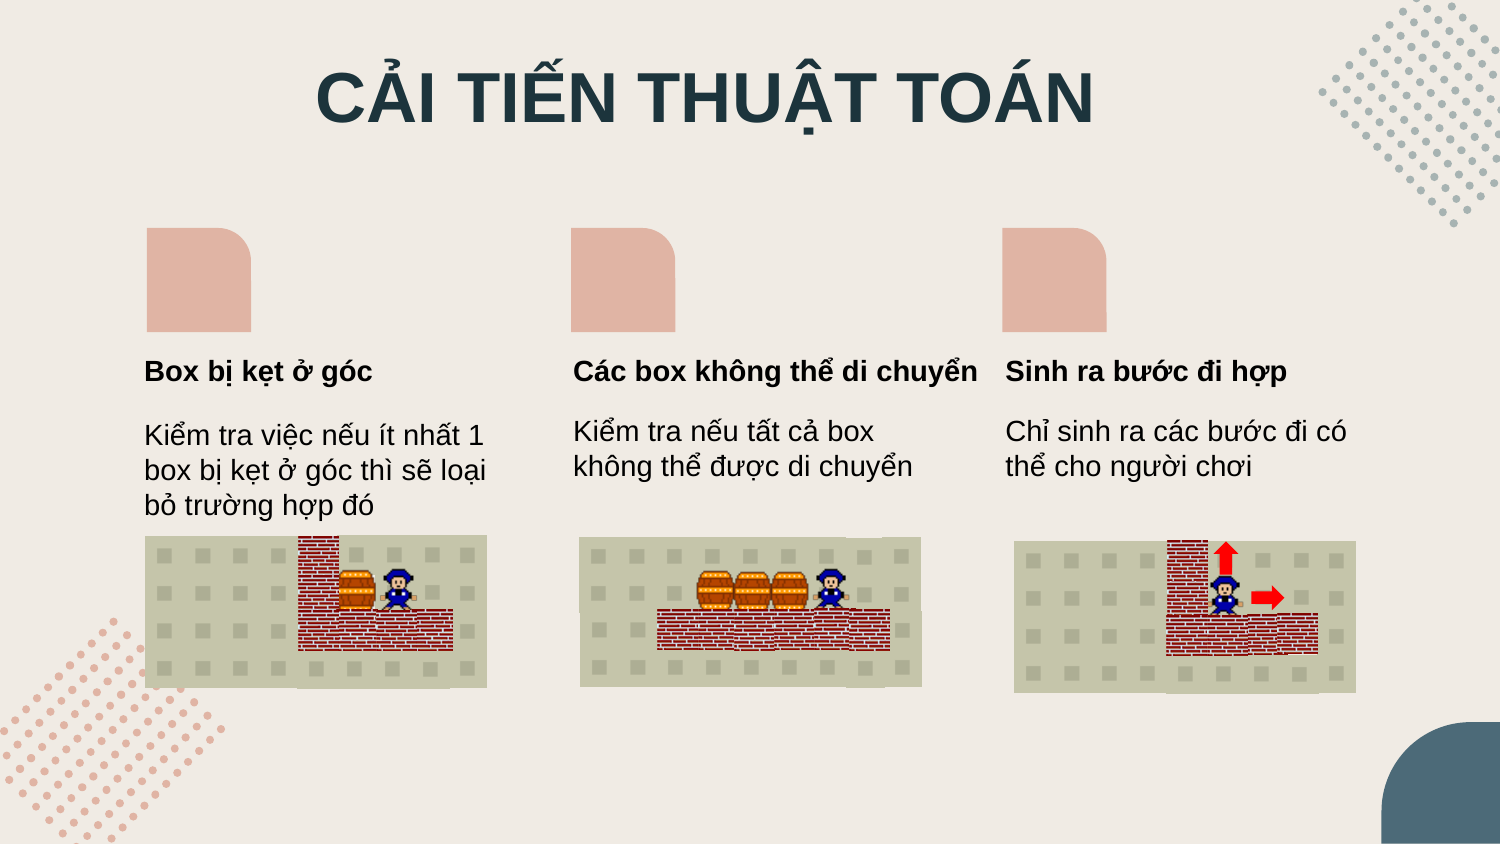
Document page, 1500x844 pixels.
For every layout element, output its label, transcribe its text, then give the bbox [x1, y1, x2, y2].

text_box Các box không thể di chuyển [558, 345, 990, 410]
title CẢI TIẾN THUẬT TOÁN [300, 36, 1119, 131]
text_box [569, 225, 678, 335]
text_box [144, 225, 254, 335]
text_box Kiểm tra nếu tất cả box không thể được di chuyển [558, 410, 933, 543]
text_box Sinh ra bước đi hợp [990, 344, 1365, 409]
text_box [579, 536, 922, 688]
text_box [1014, 540, 1357, 694]
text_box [1317, 0, 1500, 229]
text_box Chỉ sinh ra các bước đi có thể cho người chơi [990, 409, 1365, 543]
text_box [145, 535, 488, 689]
text_box Kiểm tra việc nếu ít nhất 1 box bị kẹt ở góc thì sẽ loại bỏ trường hợp đó [129, 408, 504, 547]
text_box Box bị kẹt ở góc [129, 345, 504, 408]
text_box [1000, 225, 1109, 335]
